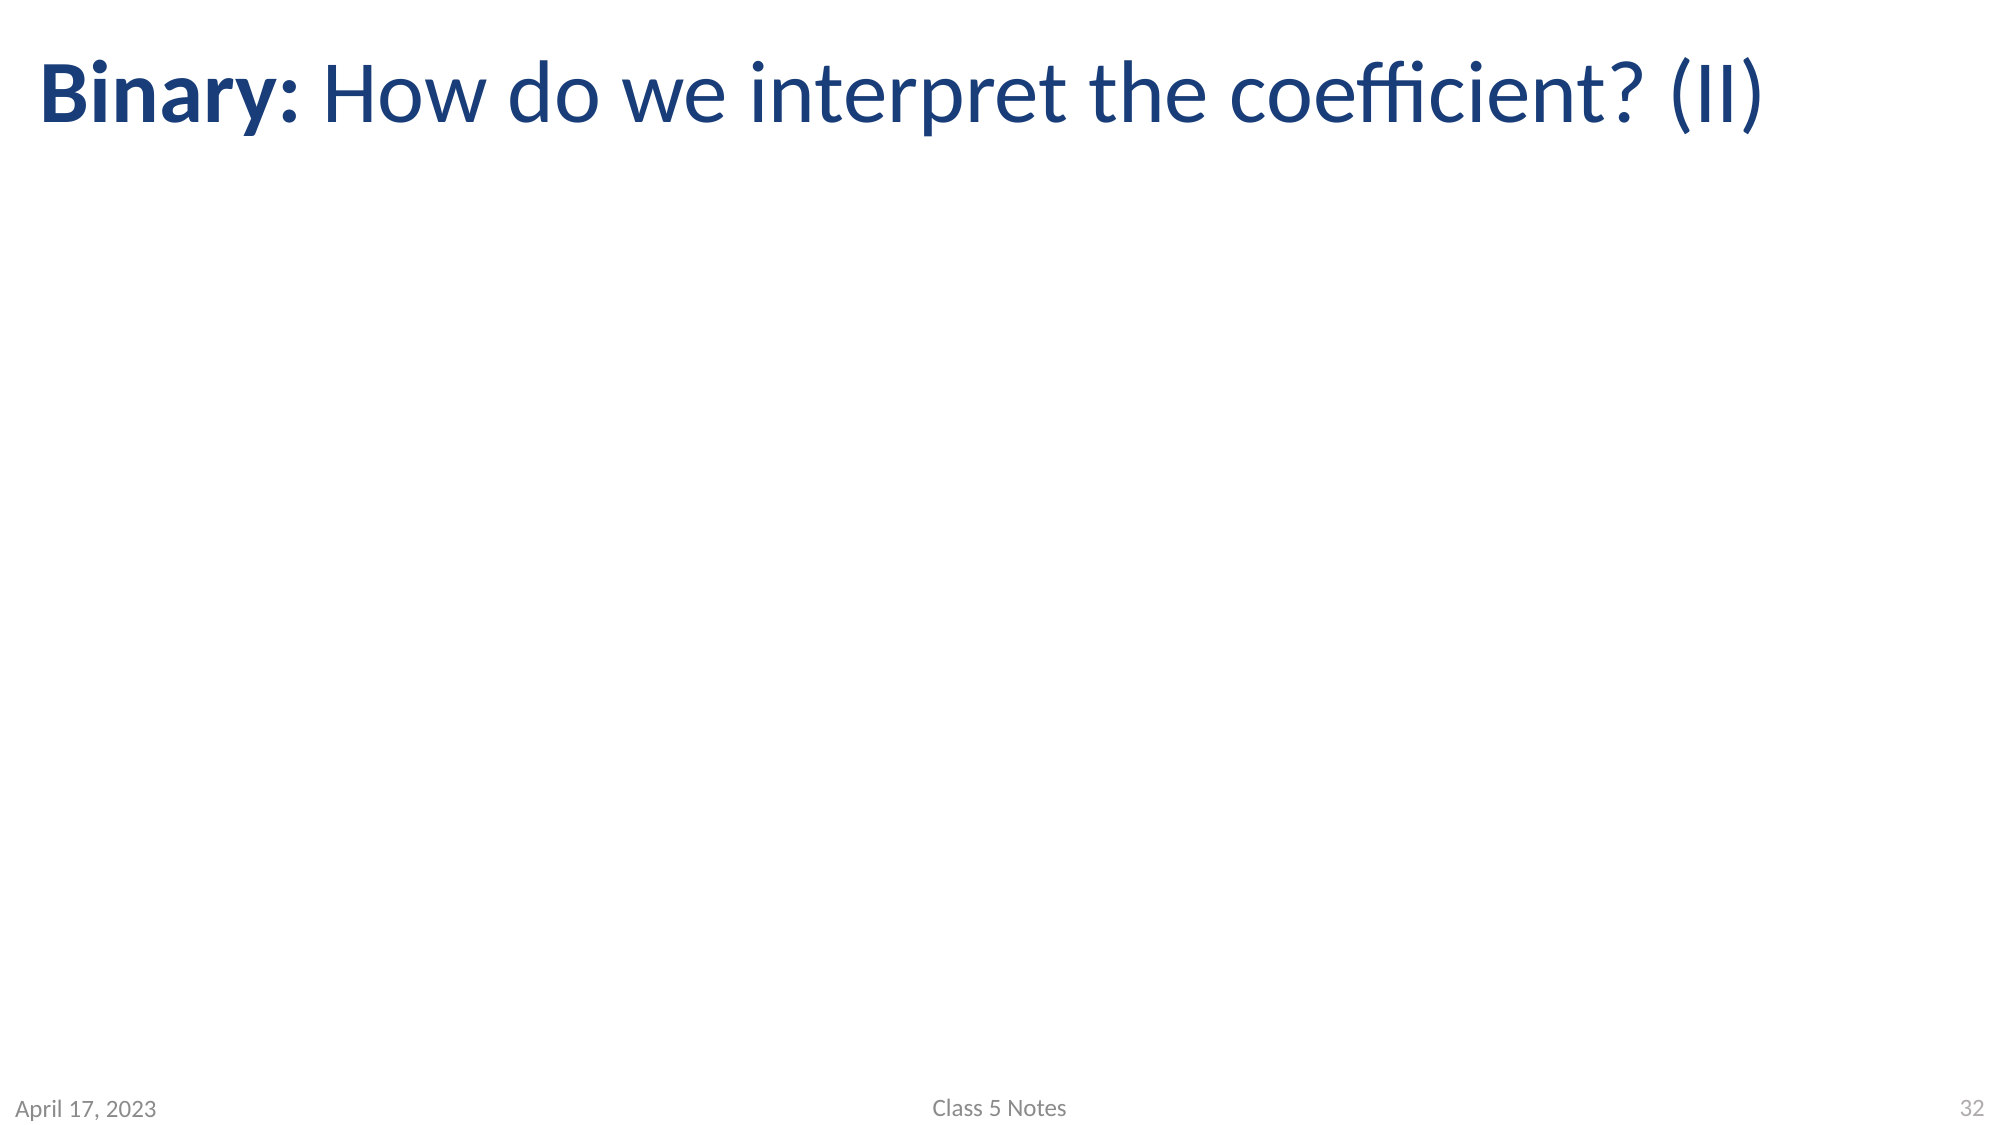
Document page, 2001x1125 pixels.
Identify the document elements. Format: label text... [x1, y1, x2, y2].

slide_number 32 [1550, 1087, 2000, 1125]
title Binary: How do we interpret the coefficient? (II) [24, 24, 1975, 163]
footer Class 5 Notes [662, 1087, 1338, 1125]
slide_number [0, 1089, 450, 1125]
